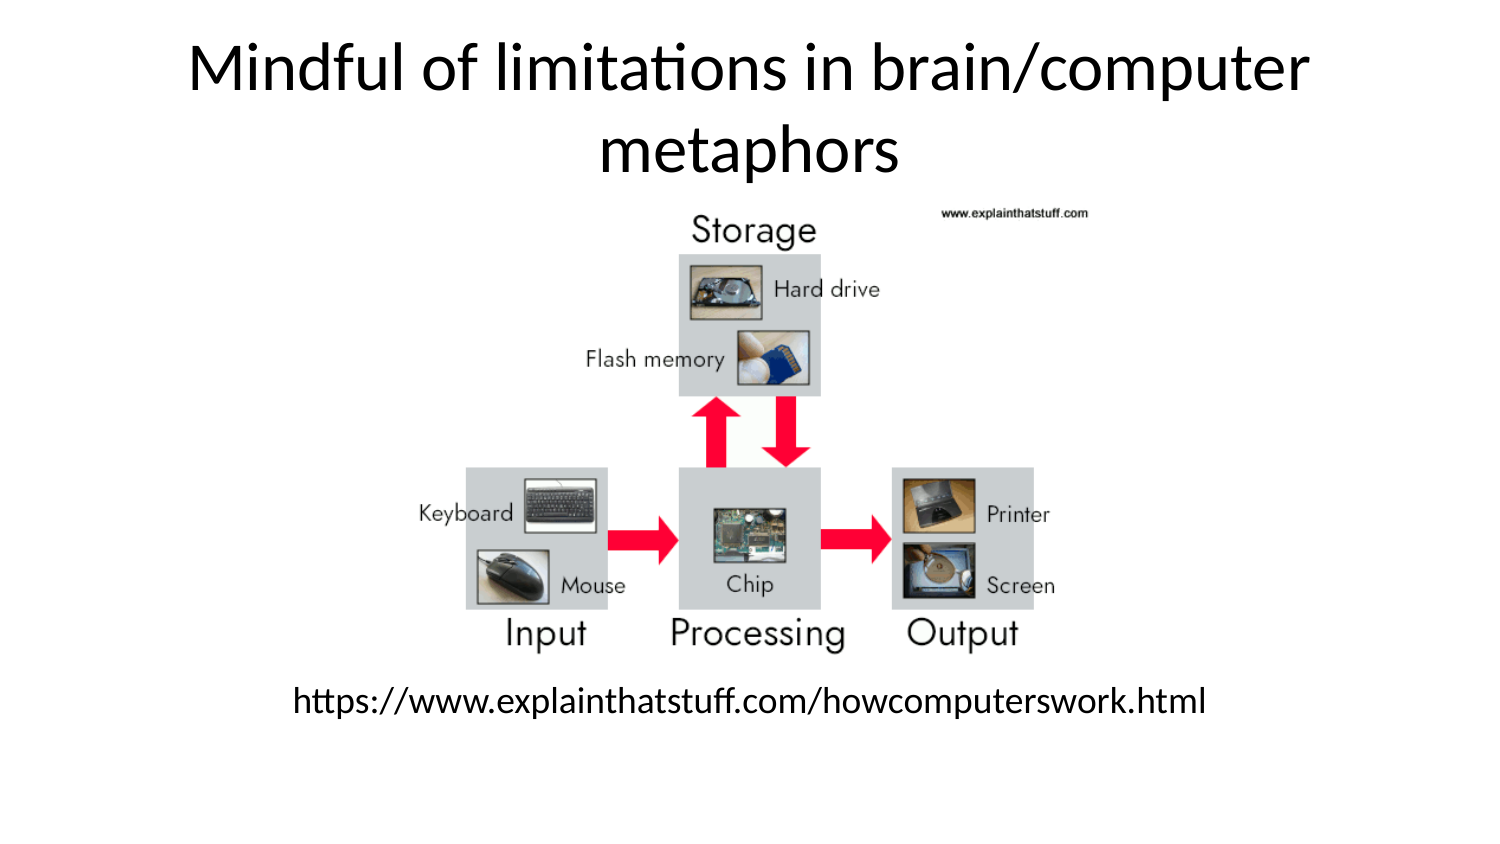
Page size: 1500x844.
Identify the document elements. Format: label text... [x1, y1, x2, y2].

picture [395, 195, 1105, 669]
title Mindful of limitations in brain/computer metaphors [75, 33, 1425, 175]
text_box https://www.explainthatstuff.com/howcomputerswork.html [74, 668, 1425, 753]
